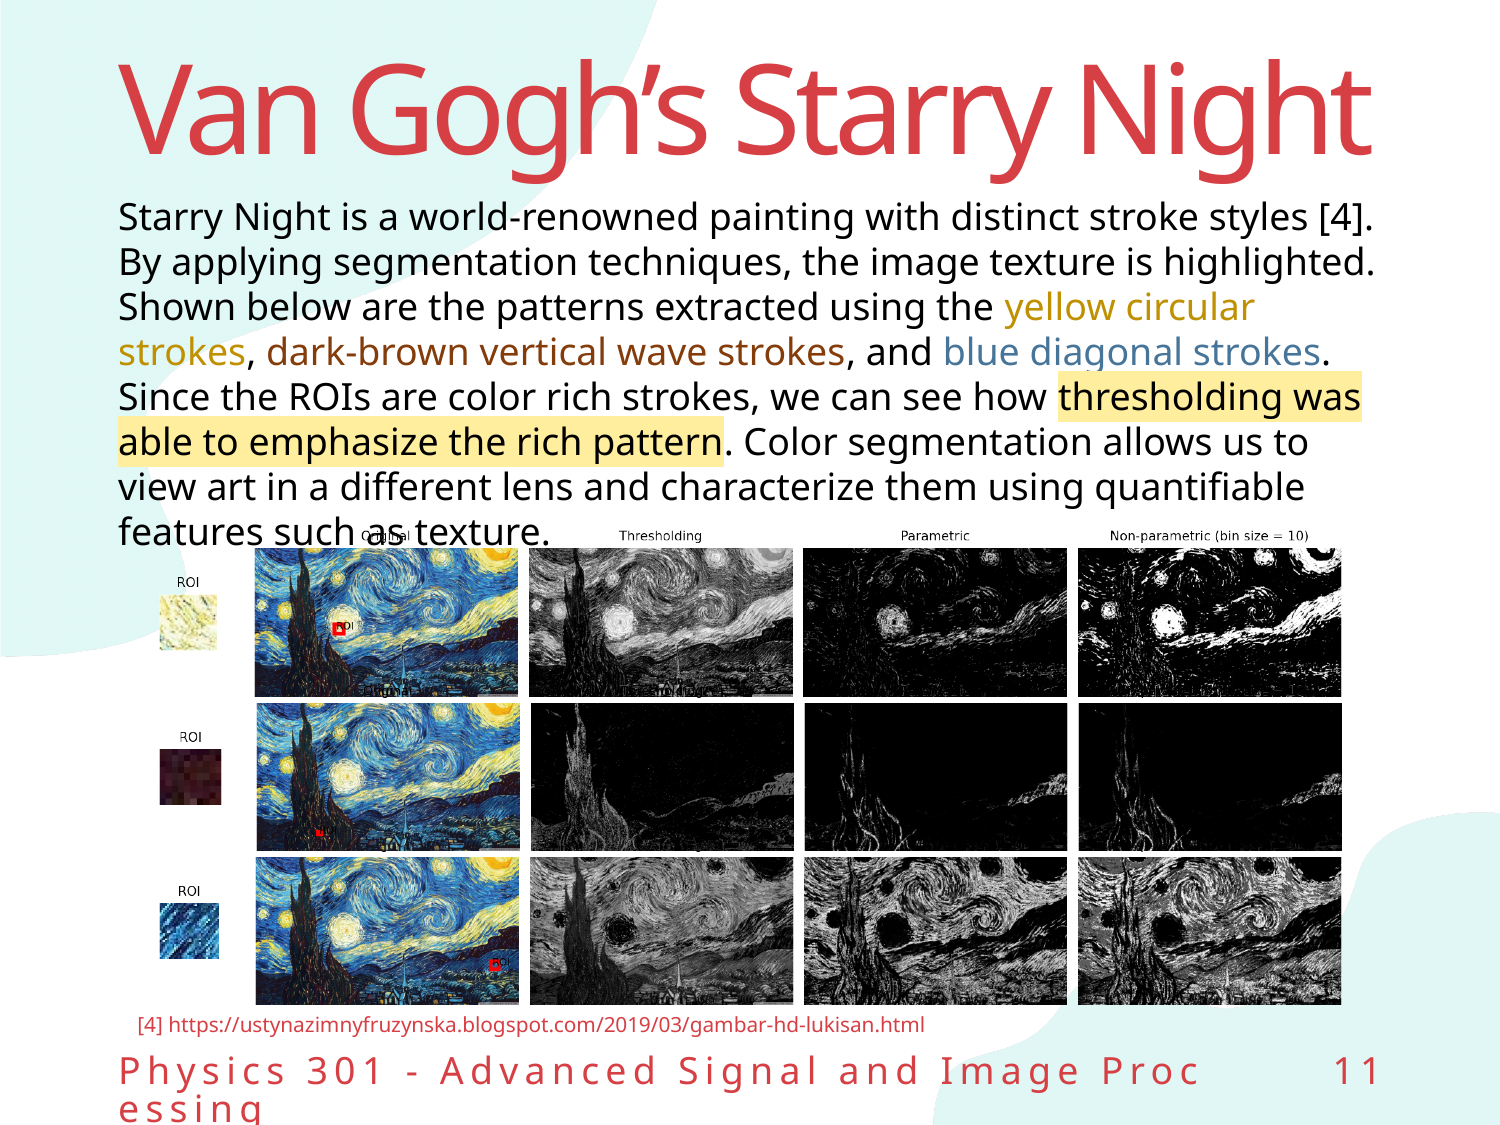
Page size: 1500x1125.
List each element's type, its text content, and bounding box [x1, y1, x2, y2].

picture [1, 0, 750, 750]
slide_number 11 [1244, 1042, 1397, 1103]
title Van Gogh’s Starry Night [103, 59, 1482, 169]
list Starry Night is a world-renowned painting with distinct stroke styles [4]. By applying segmentation techniques, the image texture is highlighted. Shown below are the patterns extracted using the yellow circular strokes, dark-brown vertical wave strokes, and blue diagonal strokes. Since the ROIs are color rich strokes, we can see how thresholding was able to emphasize the rich pattern. Color segmentation allows us to view art in a different lens and characterize them using quantifiable features such as texture. [103, 185, 1397, 1014]
picture [149, 478, 1500, 1125]
text_box [4] https://ustynazimnyfruzynska.blogspot.com/2019/03/gambar-hd-lukisan.html [122, 1001, 1275, 1044]
footer Physics 301 - Advanced Signal and Image Processing [103, 1042, 1222, 1103]
